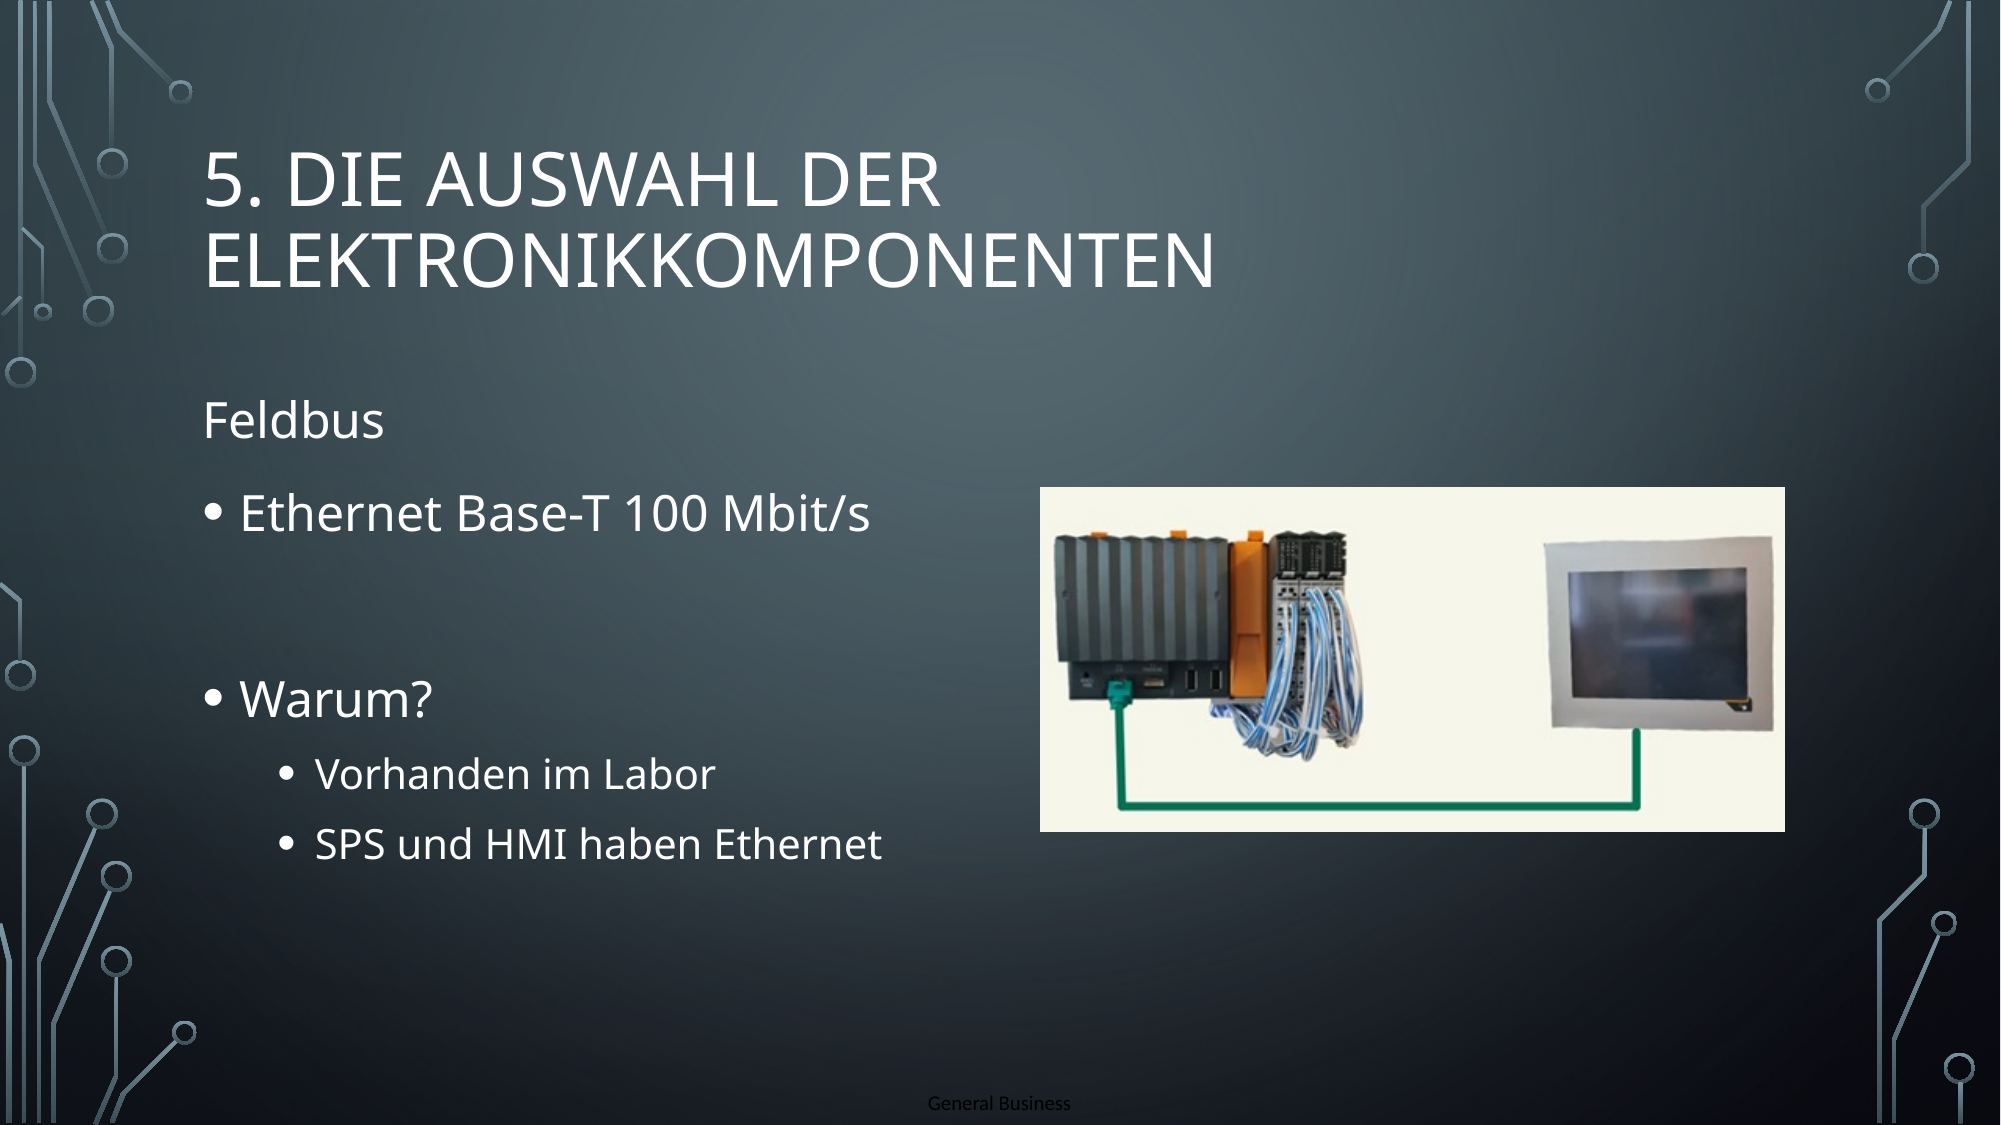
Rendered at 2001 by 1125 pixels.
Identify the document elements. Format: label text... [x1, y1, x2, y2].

title 5. Die Auswahl der Elektronikkomponenten [187, 101, 1813, 344]
list Feldbus Ethernet Base-T 100 Mbit/s Warum? Vorhanden im Labor SPS und HMI haben Ethernet [187, 369, 988, 950]
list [1040, 487, 1785, 832]
